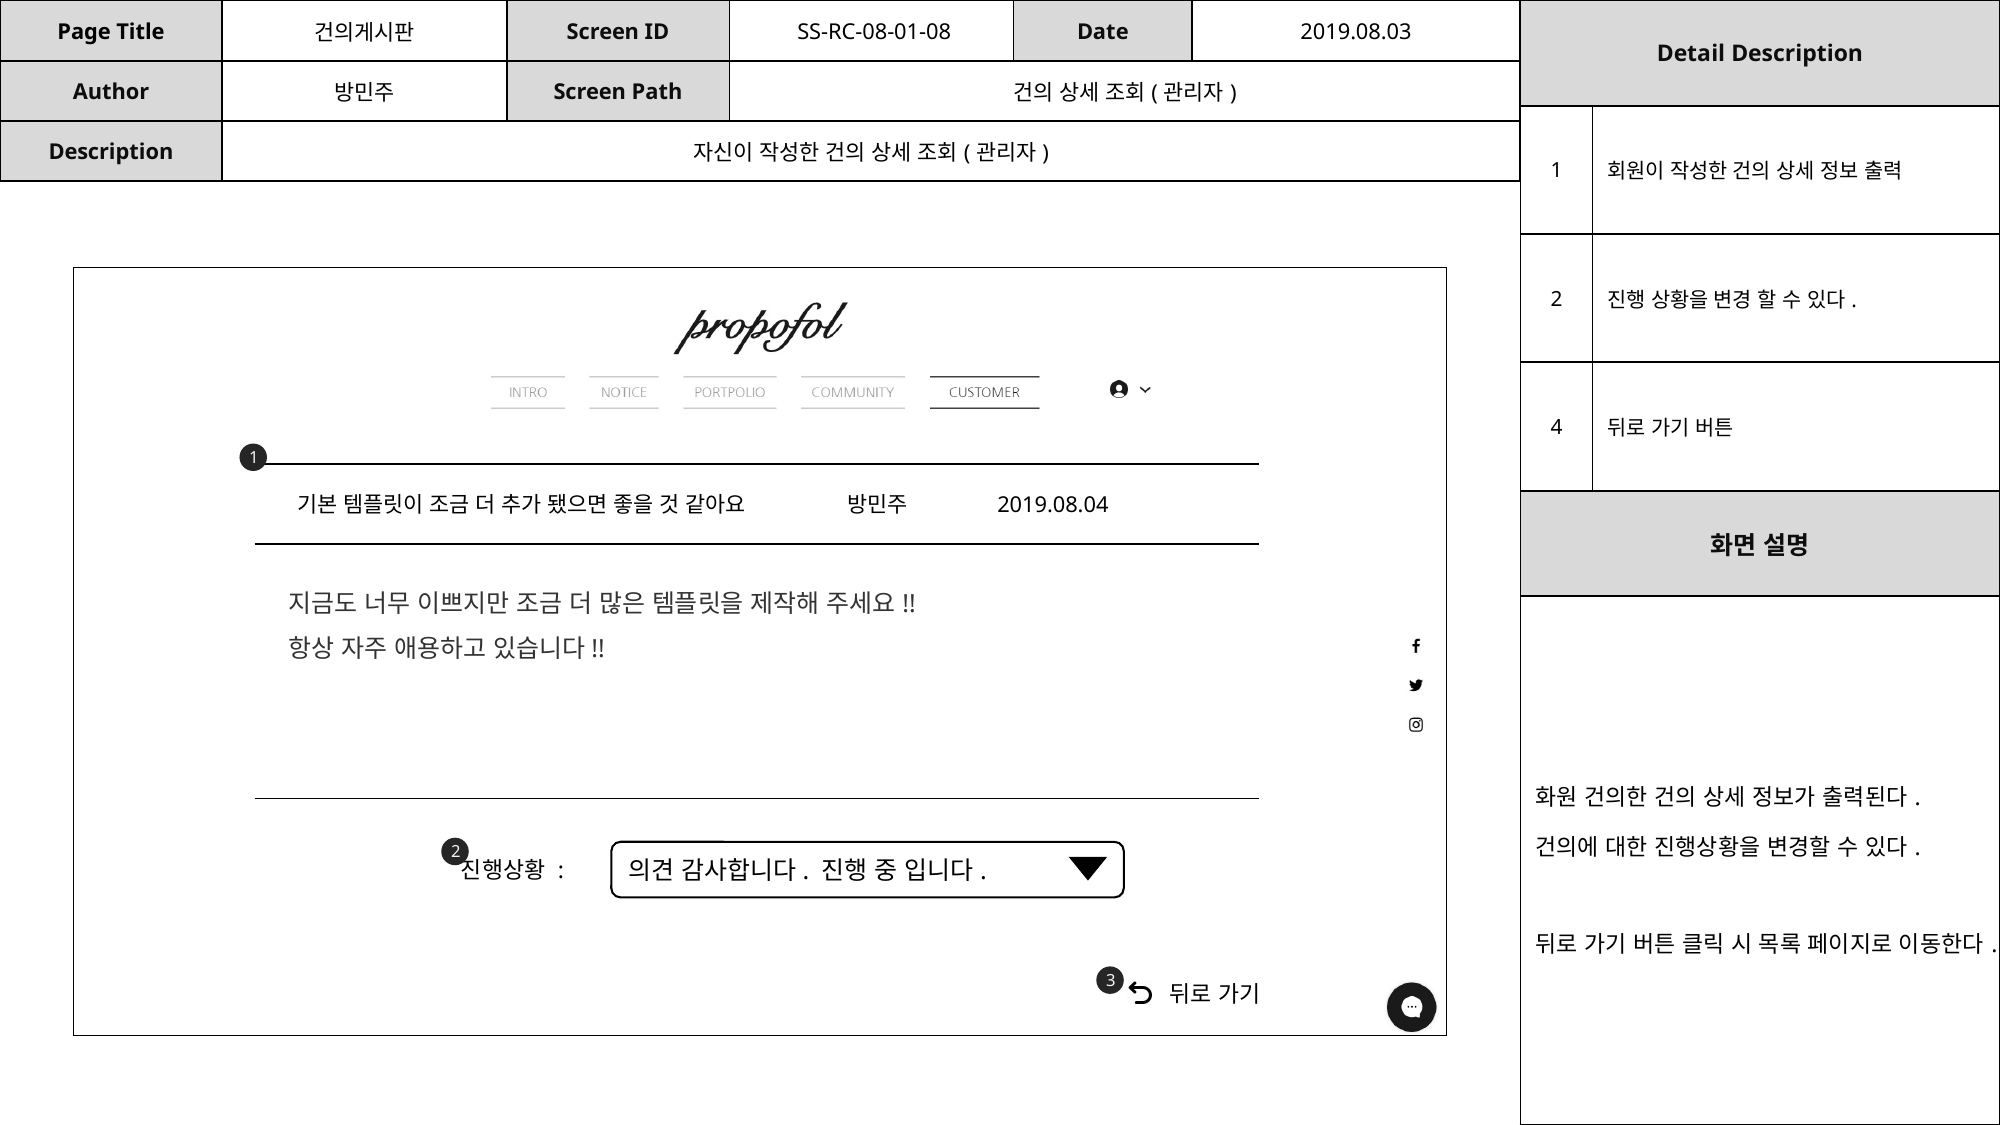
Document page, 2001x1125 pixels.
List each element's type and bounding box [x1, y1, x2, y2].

table_cell [1, 62, 221, 120]
table_header [1014, 1, 1191, 60]
table_header [223, 1, 506, 60]
table_cell [1521, 235, 1592, 361]
table_cell [1521, 107, 1592, 233]
table_header [1521, 1, 1999, 105]
table_cell [1593, 363, 1999, 490]
table_cell [730, 62, 1519, 120]
table_header [1, 1, 221, 60]
table_cell [508, 62, 729, 120]
table_cell [223, 122, 1519, 180]
table_cell [1593, 235, 1999, 361]
picture [73, 267, 1447, 1036]
table_cell [1521, 492, 1999, 595]
table_cell [1, 122, 221, 180]
text_box [1091, 962, 1131, 998]
table_cell [1593, 107, 1999, 233]
table_cell [1521, 363, 1592, 490]
table_cell [223, 62, 506, 120]
table_header [508, 1, 729, 60]
table_header [1193, 1, 1519, 60]
table_header [730, 1, 1013, 60]
table_cell [1521, 597, 1999, 1124]
text_box [234, 439, 1259, 475]
text_box [436, 833, 476, 870]
